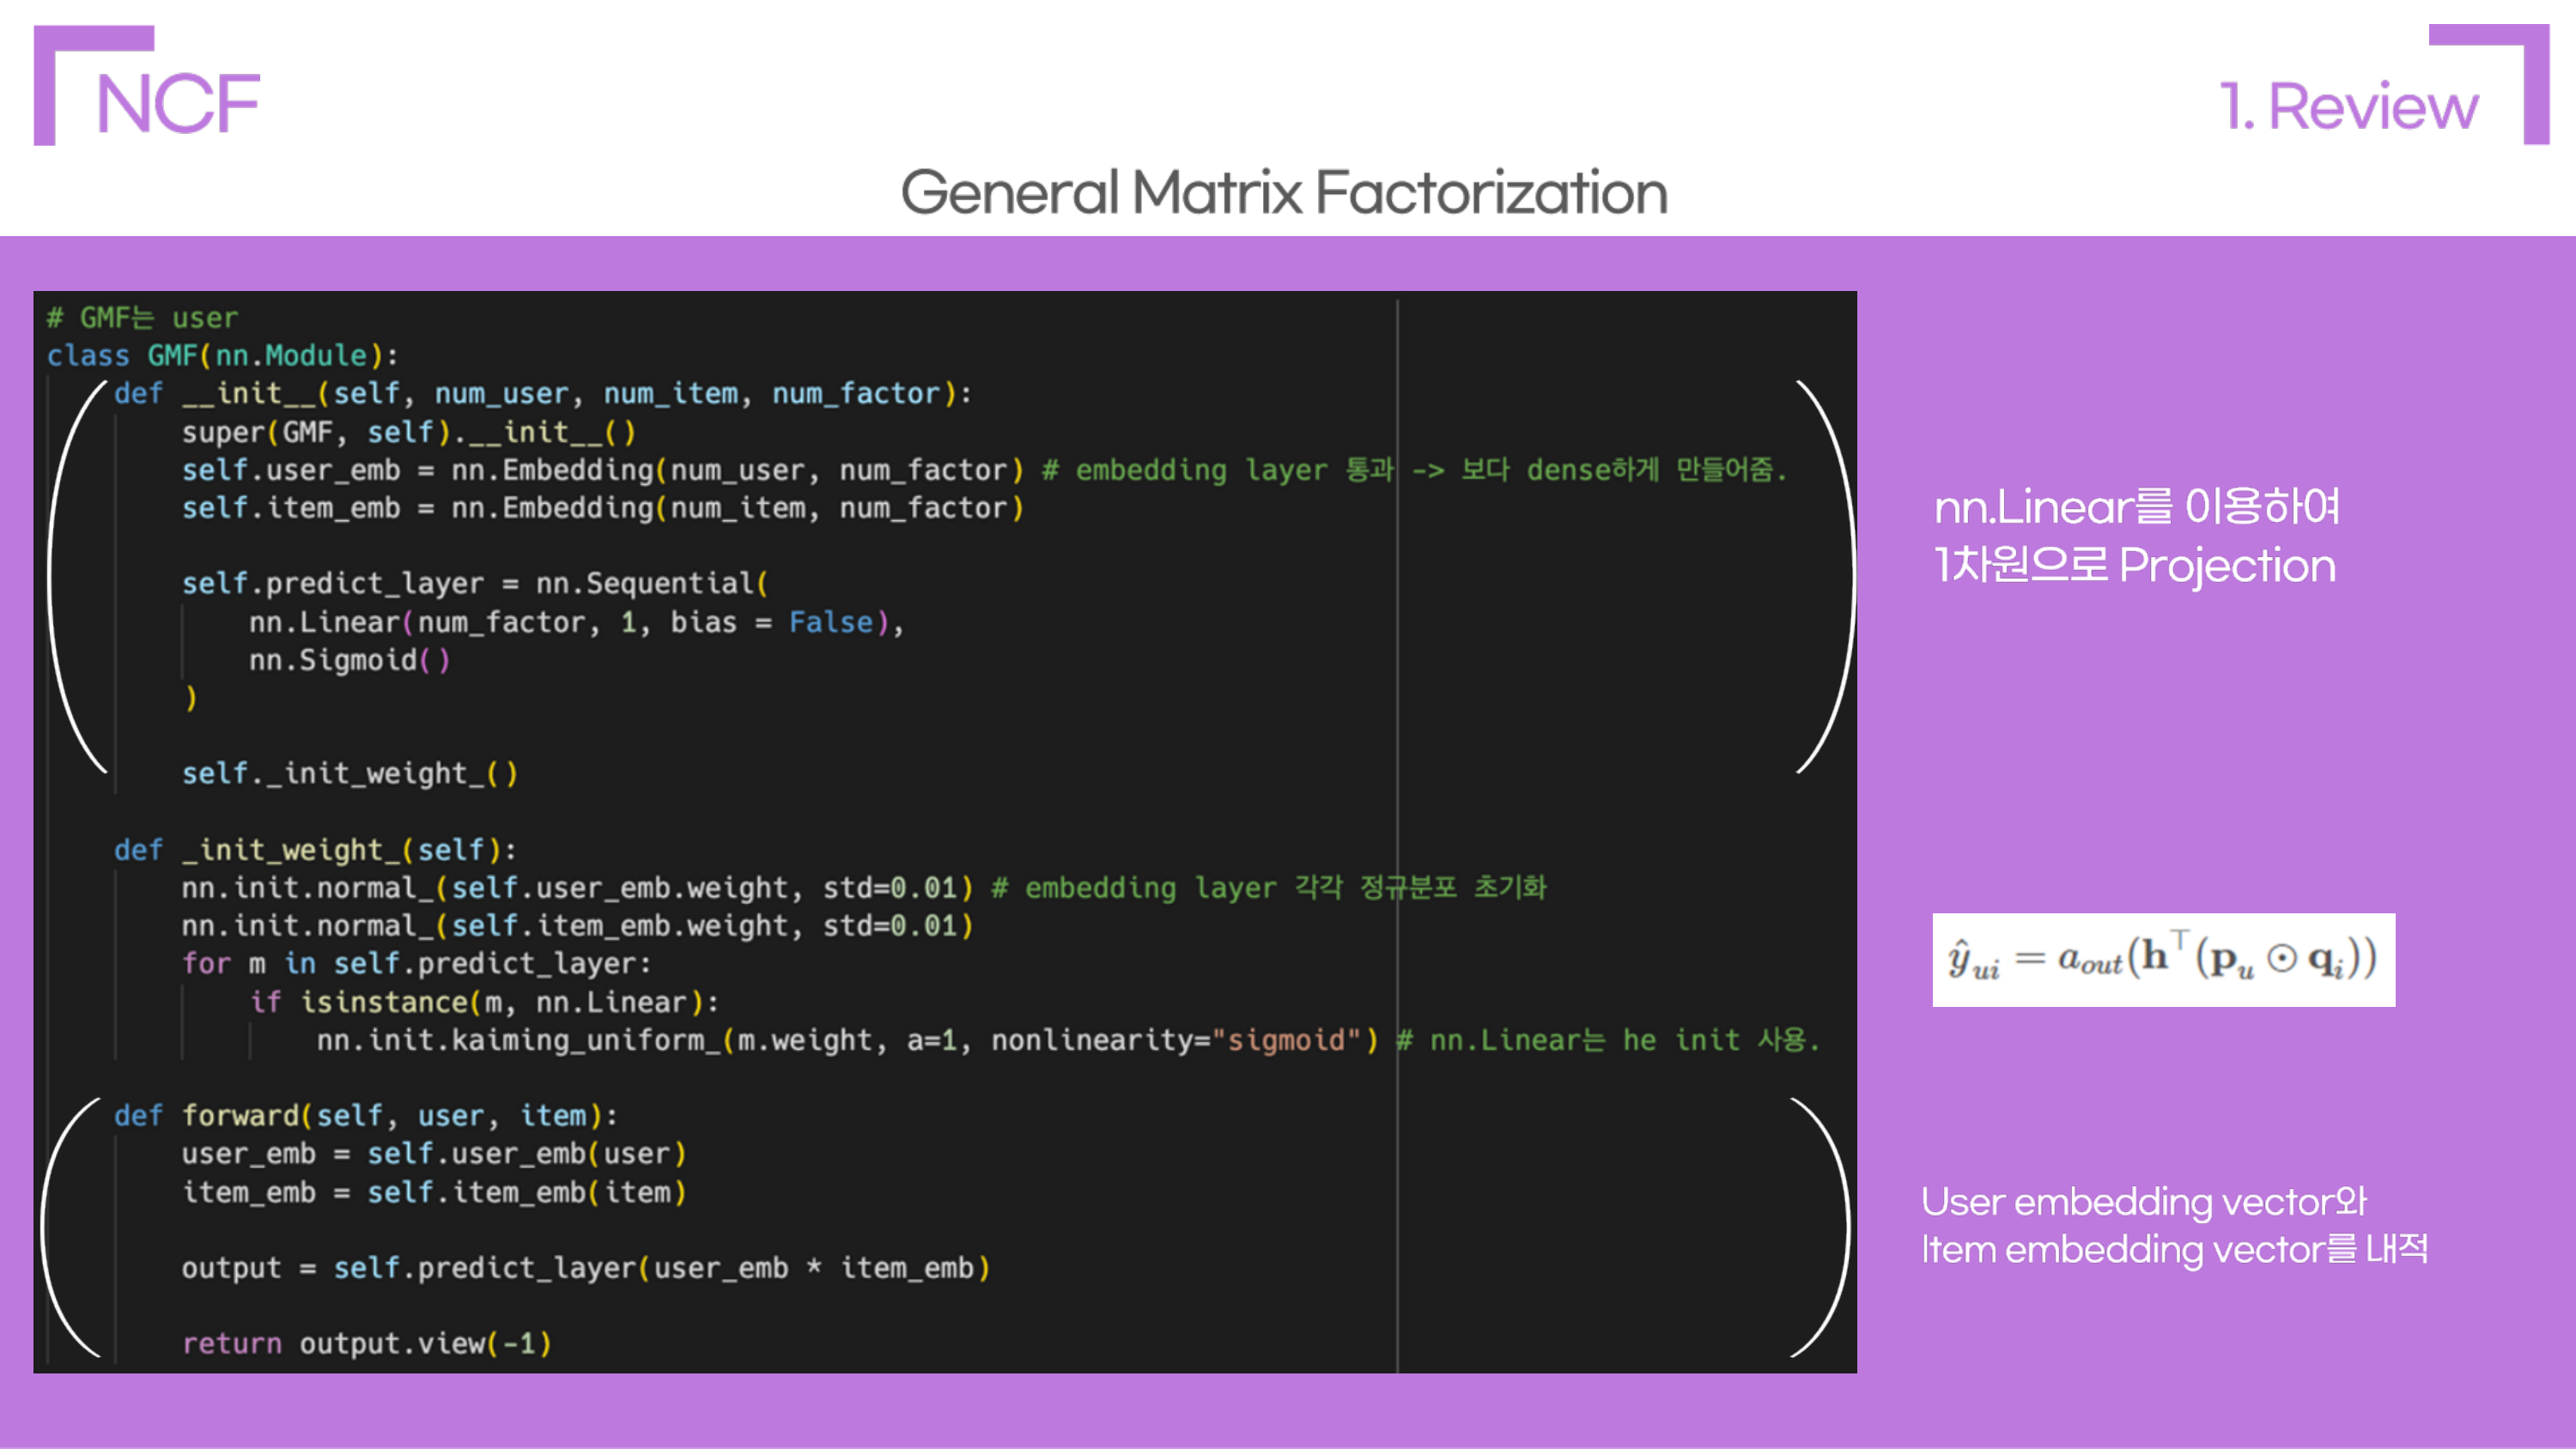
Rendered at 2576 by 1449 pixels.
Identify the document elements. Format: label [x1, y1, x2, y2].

picture [1916, 1151, 2448, 1288]
text_box [39, 322, 1864, 833]
text_box [0, 0, 2576, 233]
picture [1926, 472, 2370, 620]
picture [83, 49, 304, 167]
text_box [33, 24, 155, 146]
text_box [33, 1059, 1857, 1397]
text_box [33, 291, 1857, 1058]
text_box [1933, 912, 2396, 1007]
picture [892, 153, 1694, 261]
text_box [0, 236, 2576, 1449]
text_box [2429, 24, 2551, 146]
picture [2202, 62, 2513, 157]
